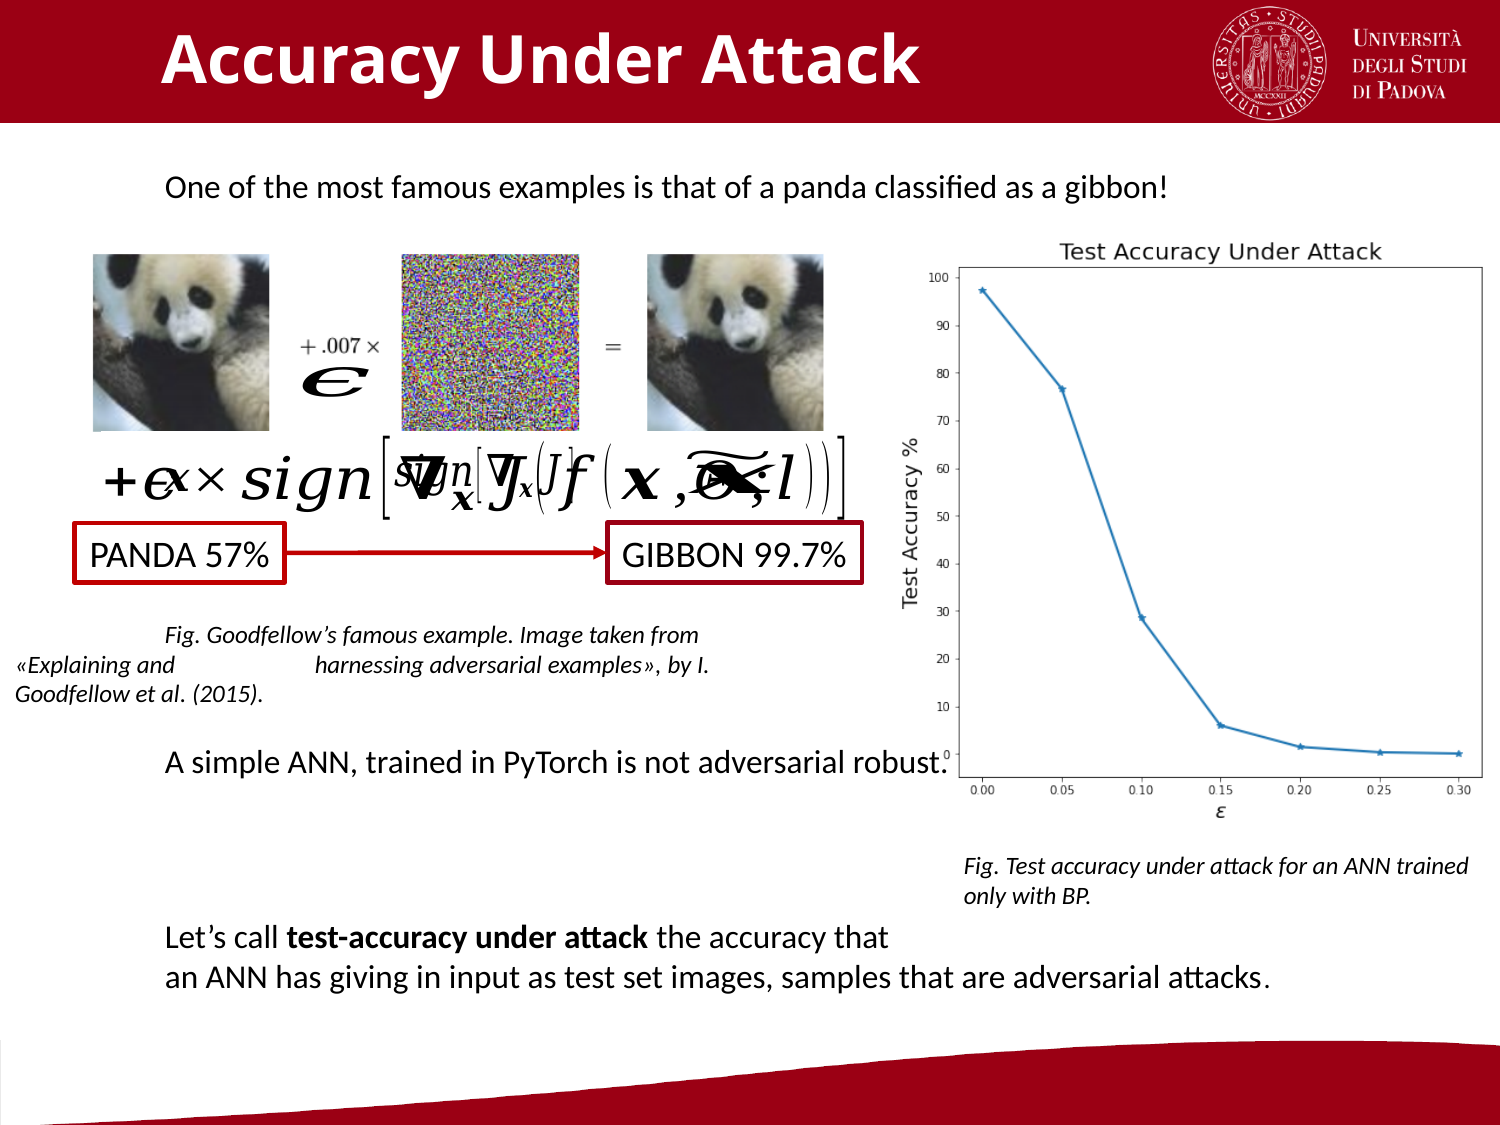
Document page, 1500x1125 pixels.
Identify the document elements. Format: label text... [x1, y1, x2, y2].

text_box One of the most famous examples is that of a panda classified as a gibbon! [0, 123, 1500, 213]
text_box A simple ANN, trained in PyTorch is not adversarial robust. Let’s call test-accuracy under attack the accuracy that an ANN has giving in input as test set images, samples that are adversarial attacks. [0, 598, 1500, 1037]
picture [0, 0, 1500, 123]
picture [89, 240, 836, 494]
text_box Fig. Test accuracy under attack for an ANN trained only with BP. [948, 842, 1490, 917]
text_box PANDA 57% [74, 522, 285, 583]
picture [894, 234, 1490, 831]
picture [0, 1039, 1500, 1125]
text_box Fig. Goodfellow’s famous example. Image taken from «Explaining and harnessing adversarial examples», by I. Goodfellow et al. (2015). [0, 610, 837, 716]
text_box GIBBON 99.7% [607, 522, 862, 583]
